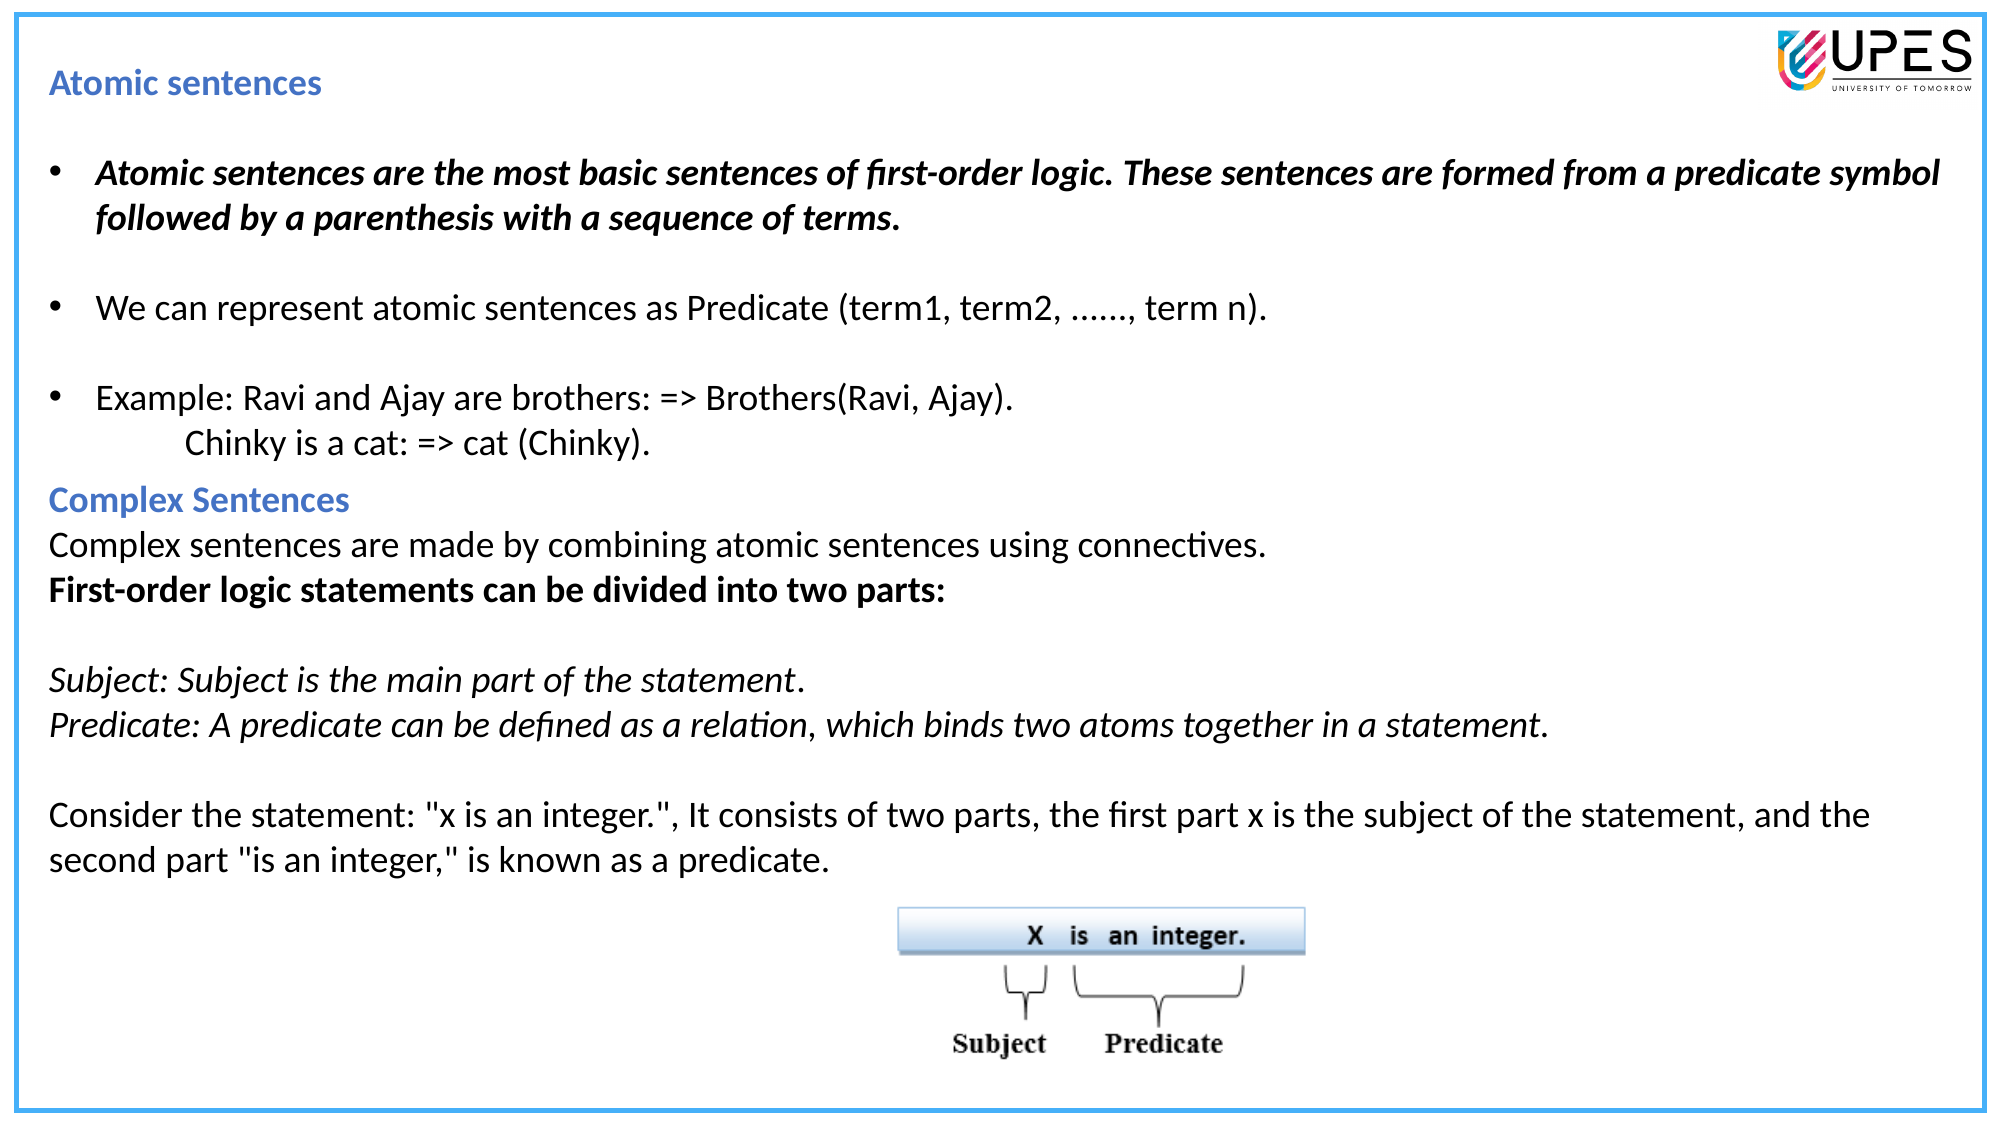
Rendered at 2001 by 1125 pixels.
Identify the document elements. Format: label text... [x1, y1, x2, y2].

picture [1758, 20, 1978, 50]
text_box Complex Sentences Complex sentences are made by combining atomic sentences using connectives. First-order logic statements can be divided into two parts: Subject: Subject is the main part of the statement. Predicate: A predicate can be defined as a relation, which binds two atoms together in a statement. Consider the statement: "x is an integer.", It consists of two parts, the first part x is the subject of the statement, and the second part "is an integer," is known as a predicate. [34, 467, 1982, 888]
picture [821, 890, 1320, 1075]
text_box Atomic sentences Atomic sentences are the most basic sentences of first-order logic. These sentences are formed from a predicate symbol followed by a parenthesis with a sequence of terms. We can represent atomic sentences as Predicate (term1, term2, ......, term n). Example: Ravi and Ajay are brothers: => Brothers(Ravi, Ajay). Chinky is a cat: => cat (Chinky). [34, 50, 1982, 467]
